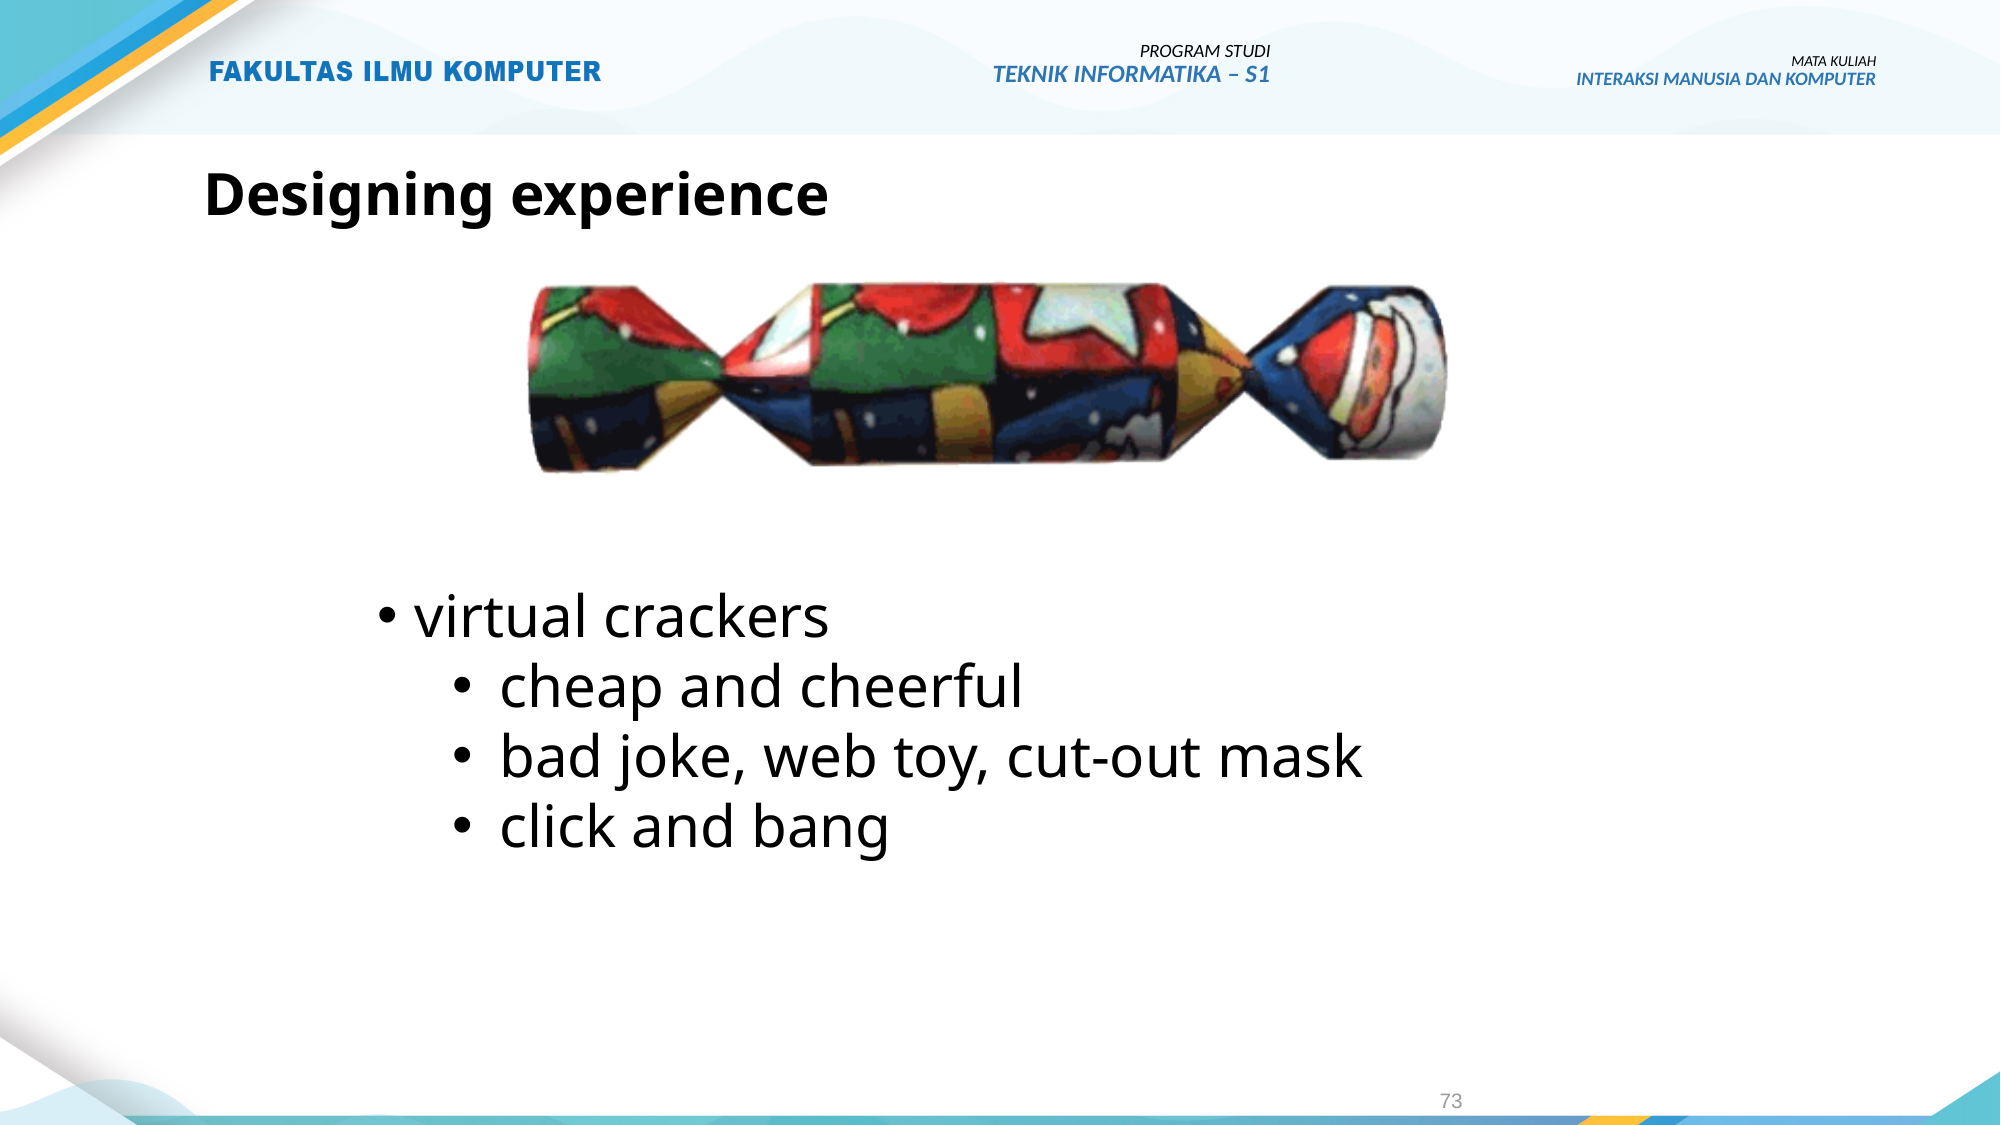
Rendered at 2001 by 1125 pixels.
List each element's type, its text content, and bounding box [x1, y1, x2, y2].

title Designing experience [188, 129, 1787, 263]
text_box MATA KULIAH INTERAKSI MANUSIA DAN KOMPUTER [1560, 45, 1892, 118]
list virtual crackers cheap and cheerful bad joke, web toy, cut-out mask click and bang [362, 362, 1638, 1038]
slide_number 73 [1337, 1053, 1463, 1114]
picture [0, 0, 2000, 1125]
text_box PROGRAM STUDI TEKNIK INFORMATIKA – S1 [909, 33, 1286, 118]
